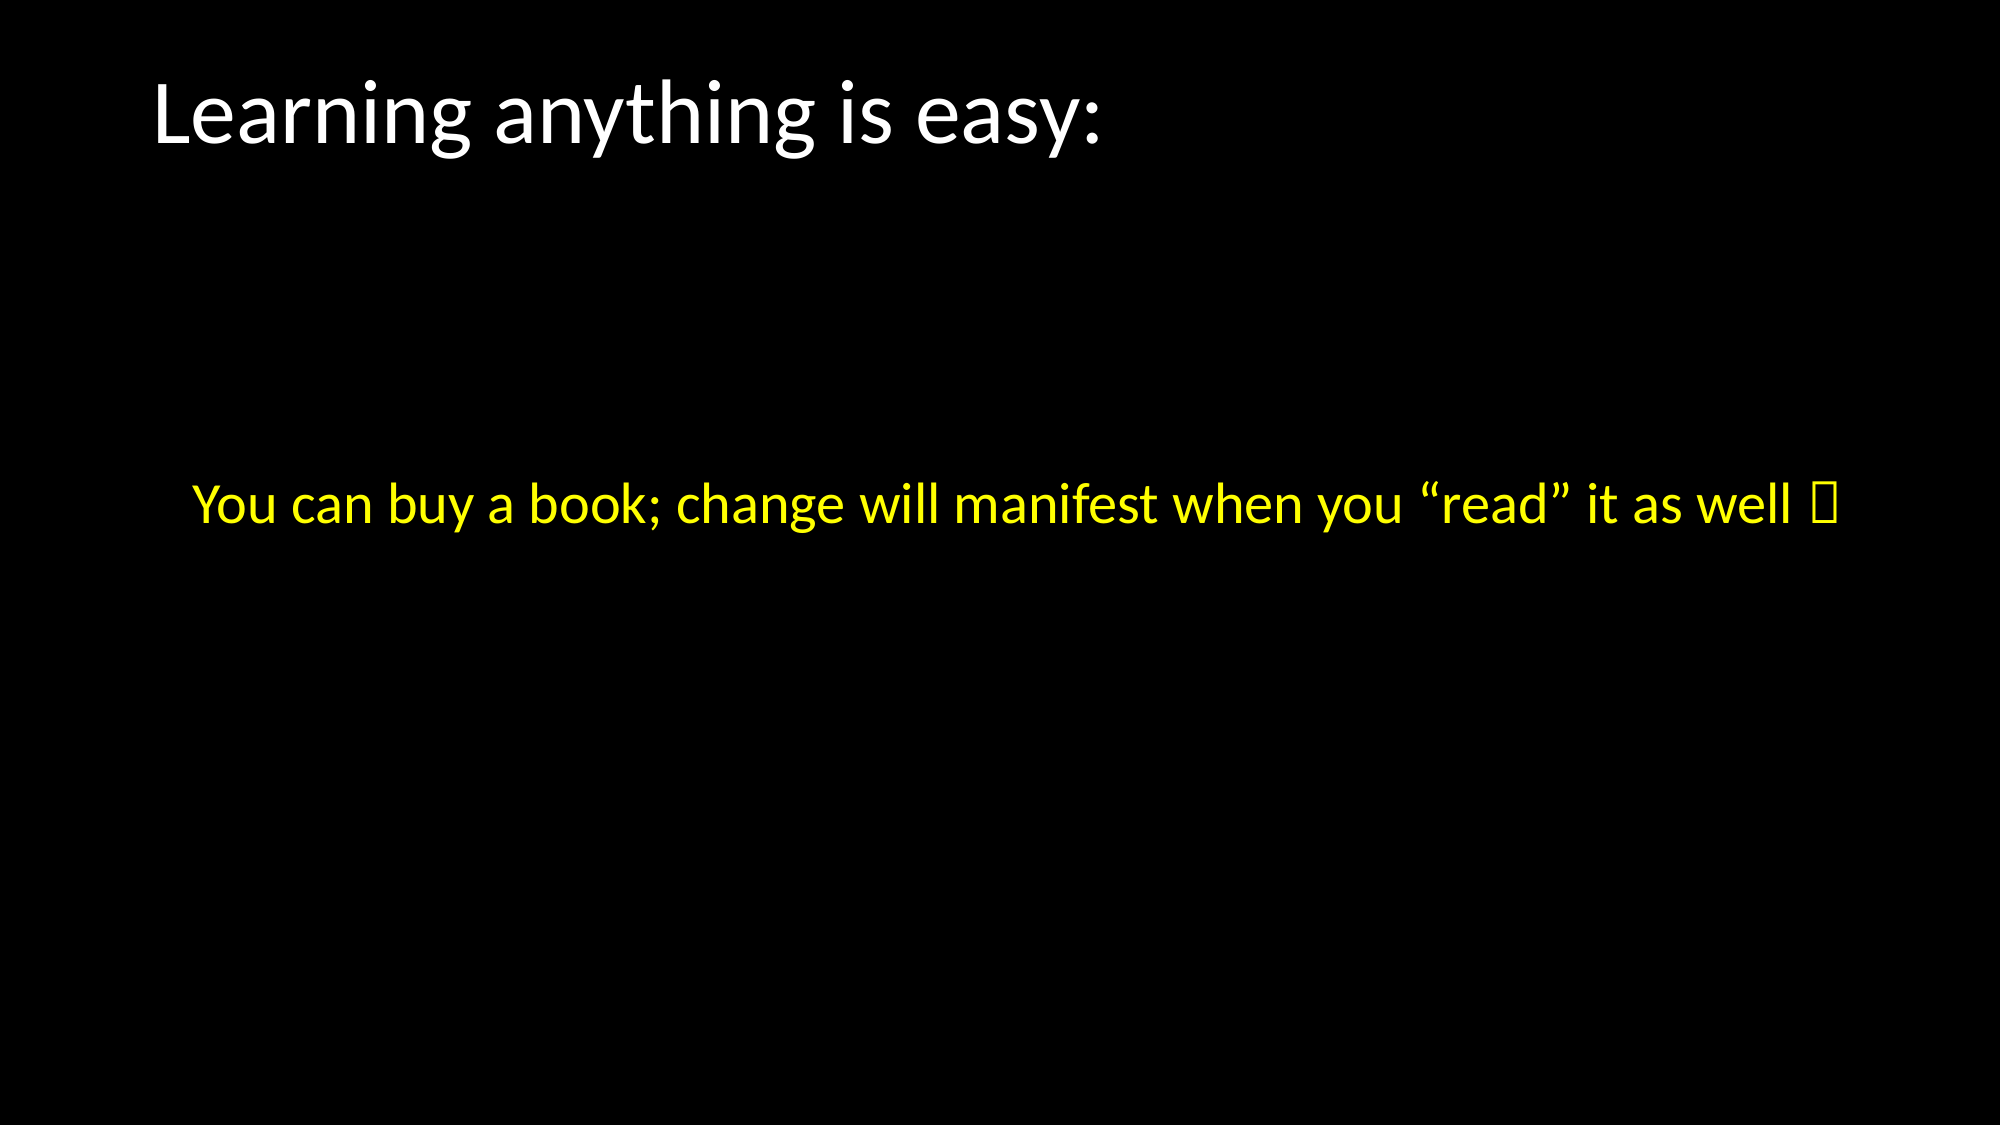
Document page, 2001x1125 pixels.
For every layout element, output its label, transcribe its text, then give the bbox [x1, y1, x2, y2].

title Learning anything is easy: [137, 59, 1863, 278]
list You can buy a book; change will manifest when you “read” it as well  [159, 465, 1885, 710]
